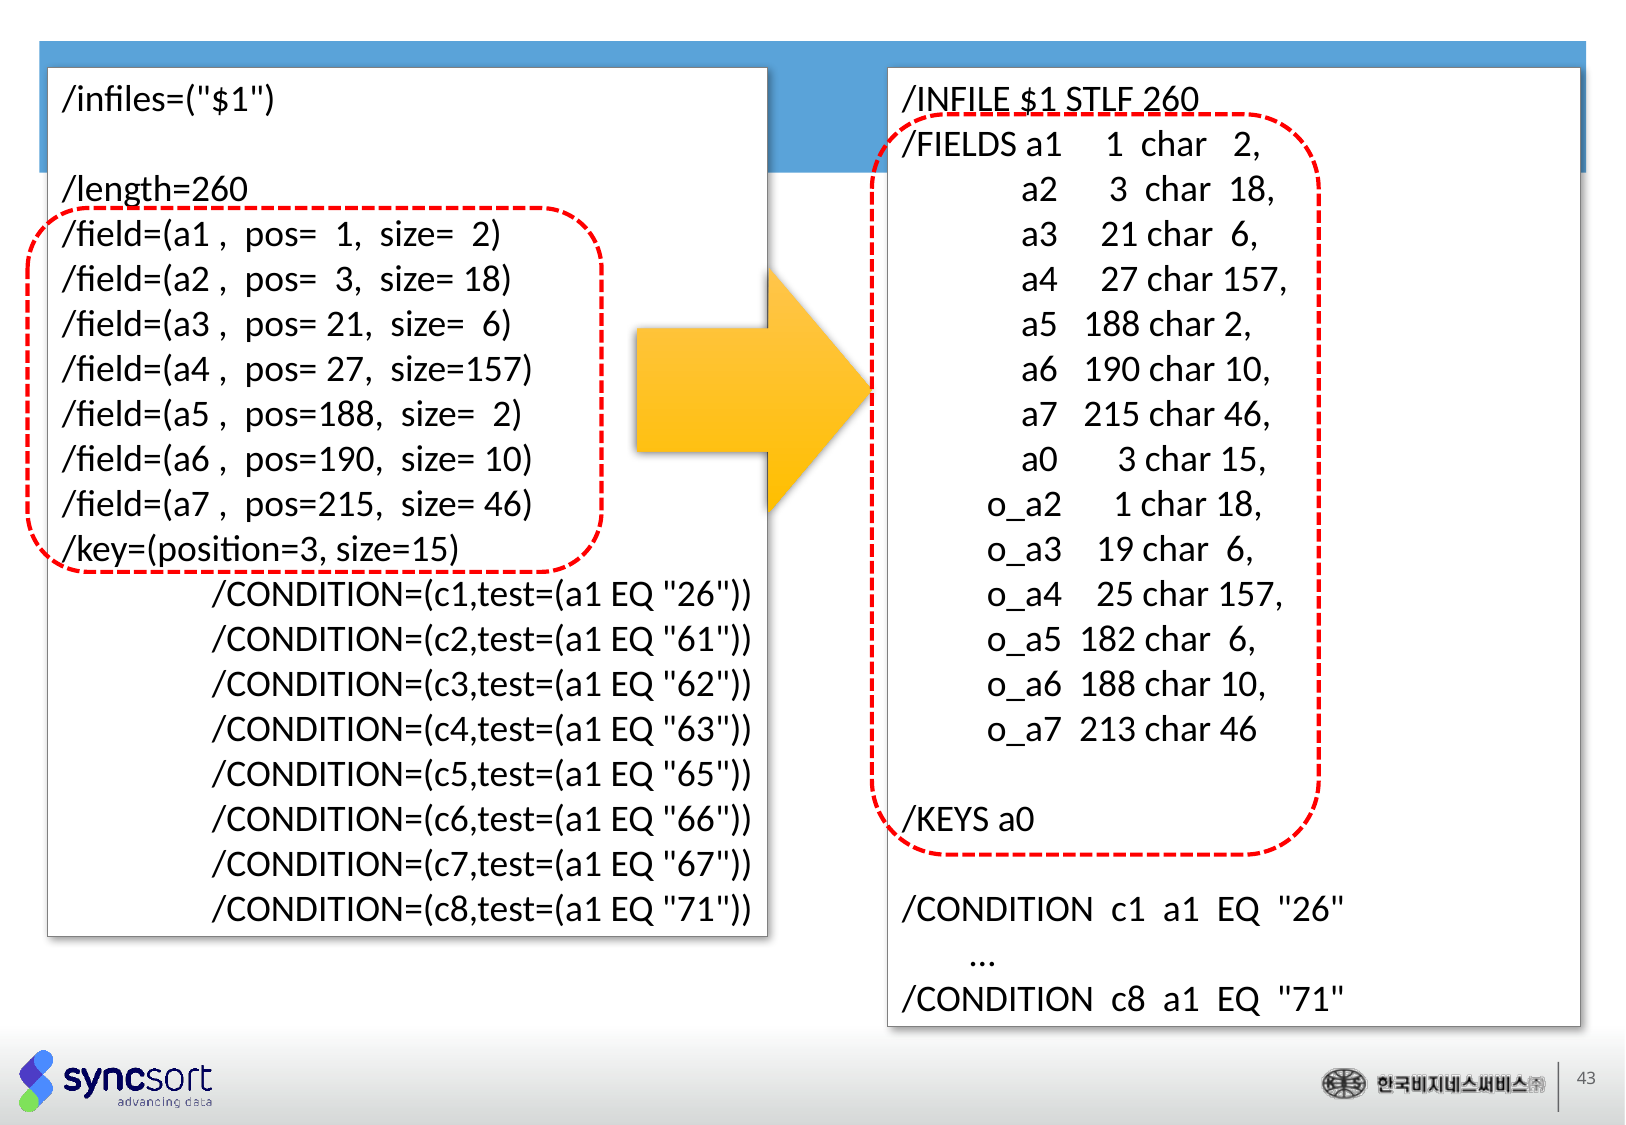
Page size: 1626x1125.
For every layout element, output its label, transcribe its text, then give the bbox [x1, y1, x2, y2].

text_box /INFILE $1 STLF 260 /FIELDS a1 1 char 2, a2 3 char 18, a3 21 char 6, a4 27 char 157, a5 188 char 2, a6 190 char 10, a7 215 char 46, a0 3 char 15, o_a2 1 char 18, o_a3 19 char 6, o_a4 25 char 157, o_a5 182 char 6, o_a6 188 char 10, o_a7 213 char 46 /KEYS a0 /CONDITION c1 a1 EQ "26" … /CONDITION c8 a1 EQ "71" [887, 67, 1581, 1027]
text_box /infiles=("$1") /length=260 /field=(a1 , pos= 1, size= 2) /field=(a2 , pos= 3, size= 18) /field=(a3 , pos= 21, size= 6) /field=(a4 , pos= 27, size=157) /field=(a5 , pos=188, size= 2) /field=(a6 , pos=190, size= 10) /field=(a7 , pos=215, size= 46) /key=(position=3, size=15) /CONDITION=(c1,test=(a1 EQ "26")) /CONDITION=(c2,test=(a1 EQ "61")) /CONDITION=(c3,test=(a1 EQ "62")) /CONDITION=(c4,test=(a1 EQ "63")) /CONDITION=(c5,test=(a1 EQ "65")) /CONDITION=(c6,test=(a1 EQ "66")) /CONDITION=(c7,test=(a1 EQ "67")) /CONDITION=(c8,test=(a1 EQ "71")) [47, 67, 768, 937]
text_box [636, 267, 870, 513]
text_box [870, 113, 1320, 856]
picture [0, 1024, 1625, 1125]
text_box [26, 206, 603, 573]
